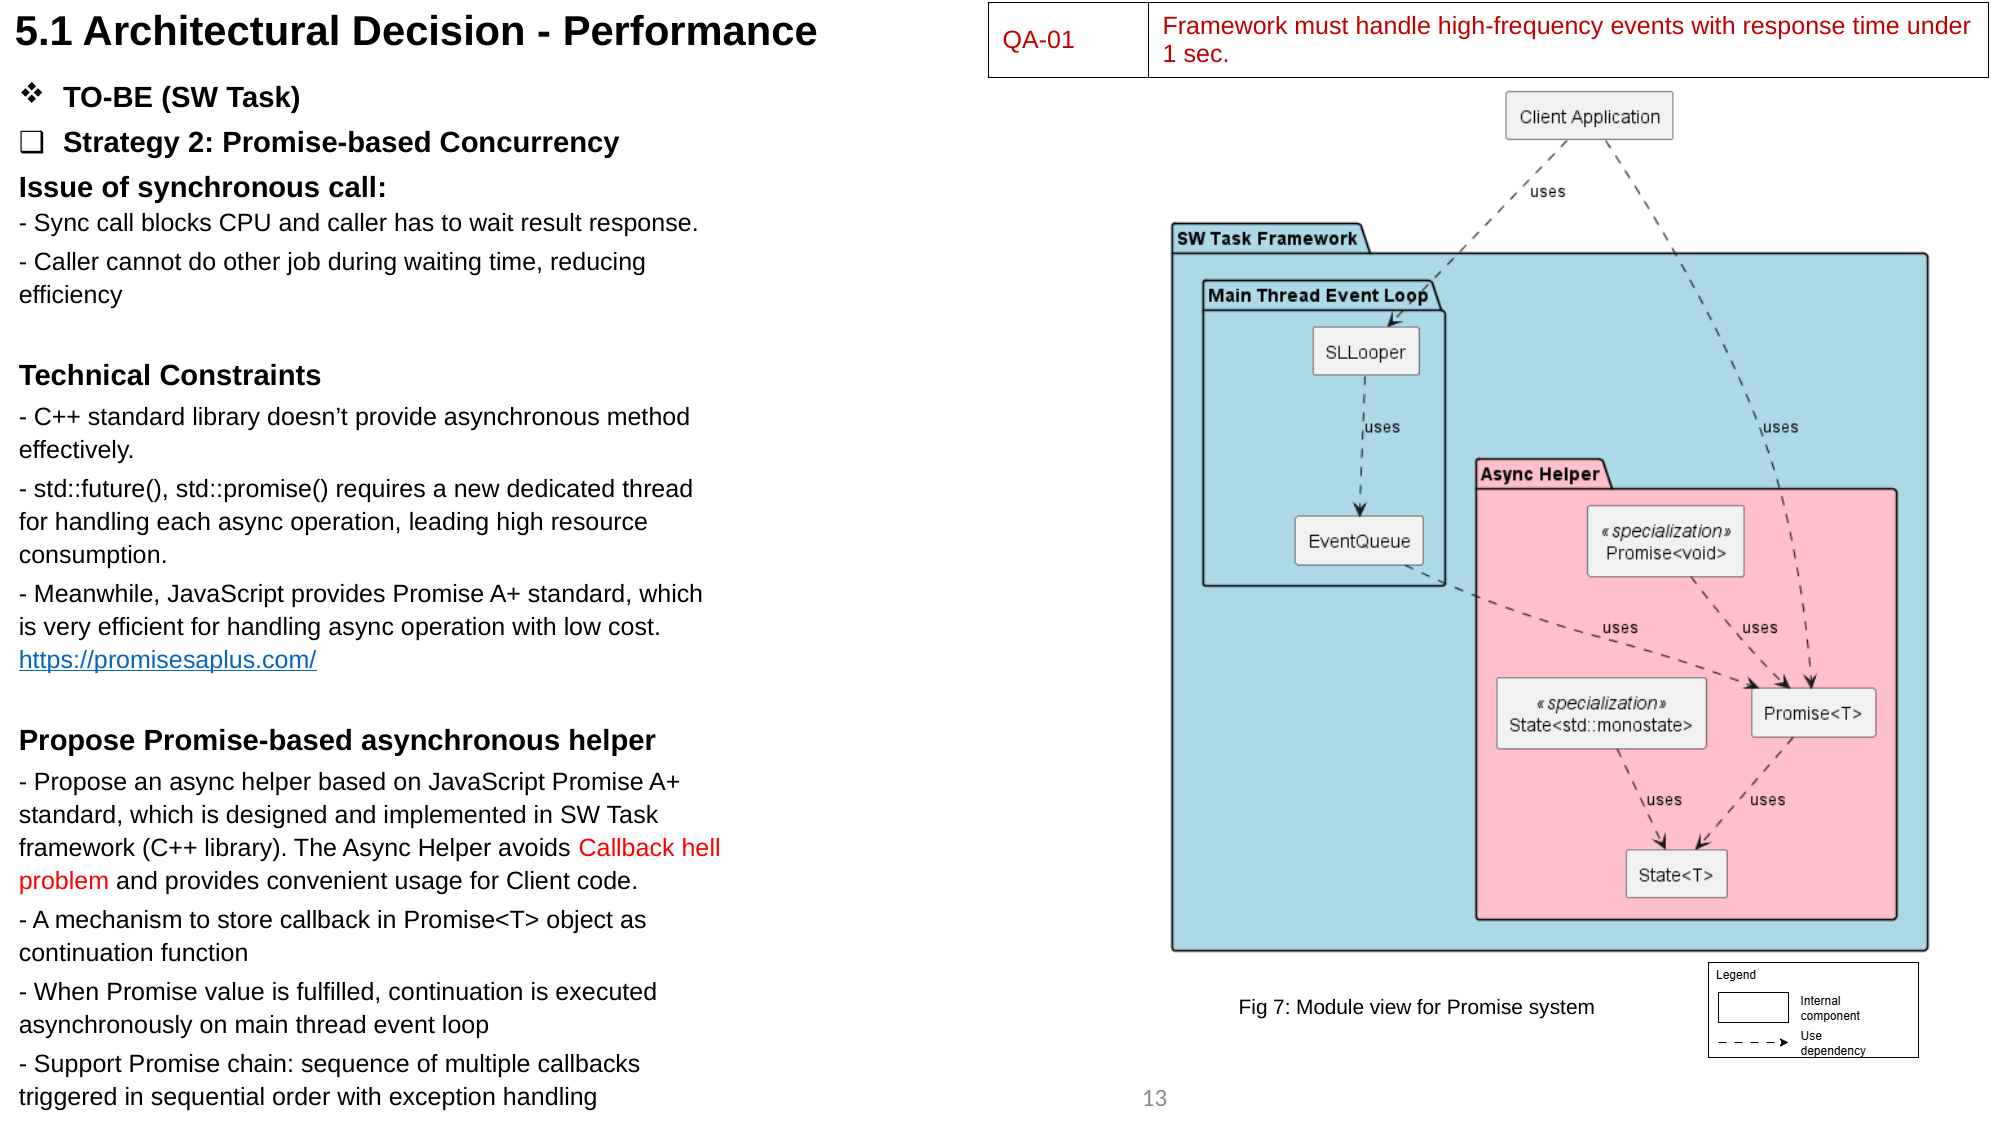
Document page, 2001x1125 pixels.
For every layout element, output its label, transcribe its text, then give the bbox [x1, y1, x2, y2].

text_box TO-BE (SW Task) Strategy 2: Promise-based Concurrency Issue of synchronous call: - Sync call blocks CPU and caller has to wait result response. - Caller cannot do other job during waiting time, reducing efficiency Technical Constraints - C++ standard library doesn’t provide asynchronous method effectively. - std::future(), std::promise() requires a new dedicated thread for handling each async operation, leading high resource consumption. - Meanwhile, JavaScript provides Promise A+ standard, which is very efficient for handling async operation with low cost. https://promisesaplus.com/ Propose Promise-based asynchronous helper - Propose an async helper based on JavaScript Promise A+ standard, which is designed and implemented in SW Task framework (C++ library). The Async Helper avoids Callback hell problem and provides convenient usage for Client code. - A mechanism to store callback in Promise<T> object as continuation function - When Promise value is fulfilled, continuation is executed asynchronously on main thread event loop - Support Promise chain: sequence of multiple callbacks triggered in sequential order with exception handling [18, 71, 724, 1125]
table_header QA-01 [989, 3, 1148, 77]
picture [1164, 82, 1935, 958]
picture [1708, 962, 1919, 1058]
table_header Framework must handle high-frequency events with response time under 1 sec. [1149, 3, 1988, 77]
text_box Fig 7: Module view for Promise system [1223, 986, 1610, 1027]
text_box 13 [732, 1066, 1183, 1125]
text_box 5.1 Architectural Decision - Performance [0, 0, 857, 62]
